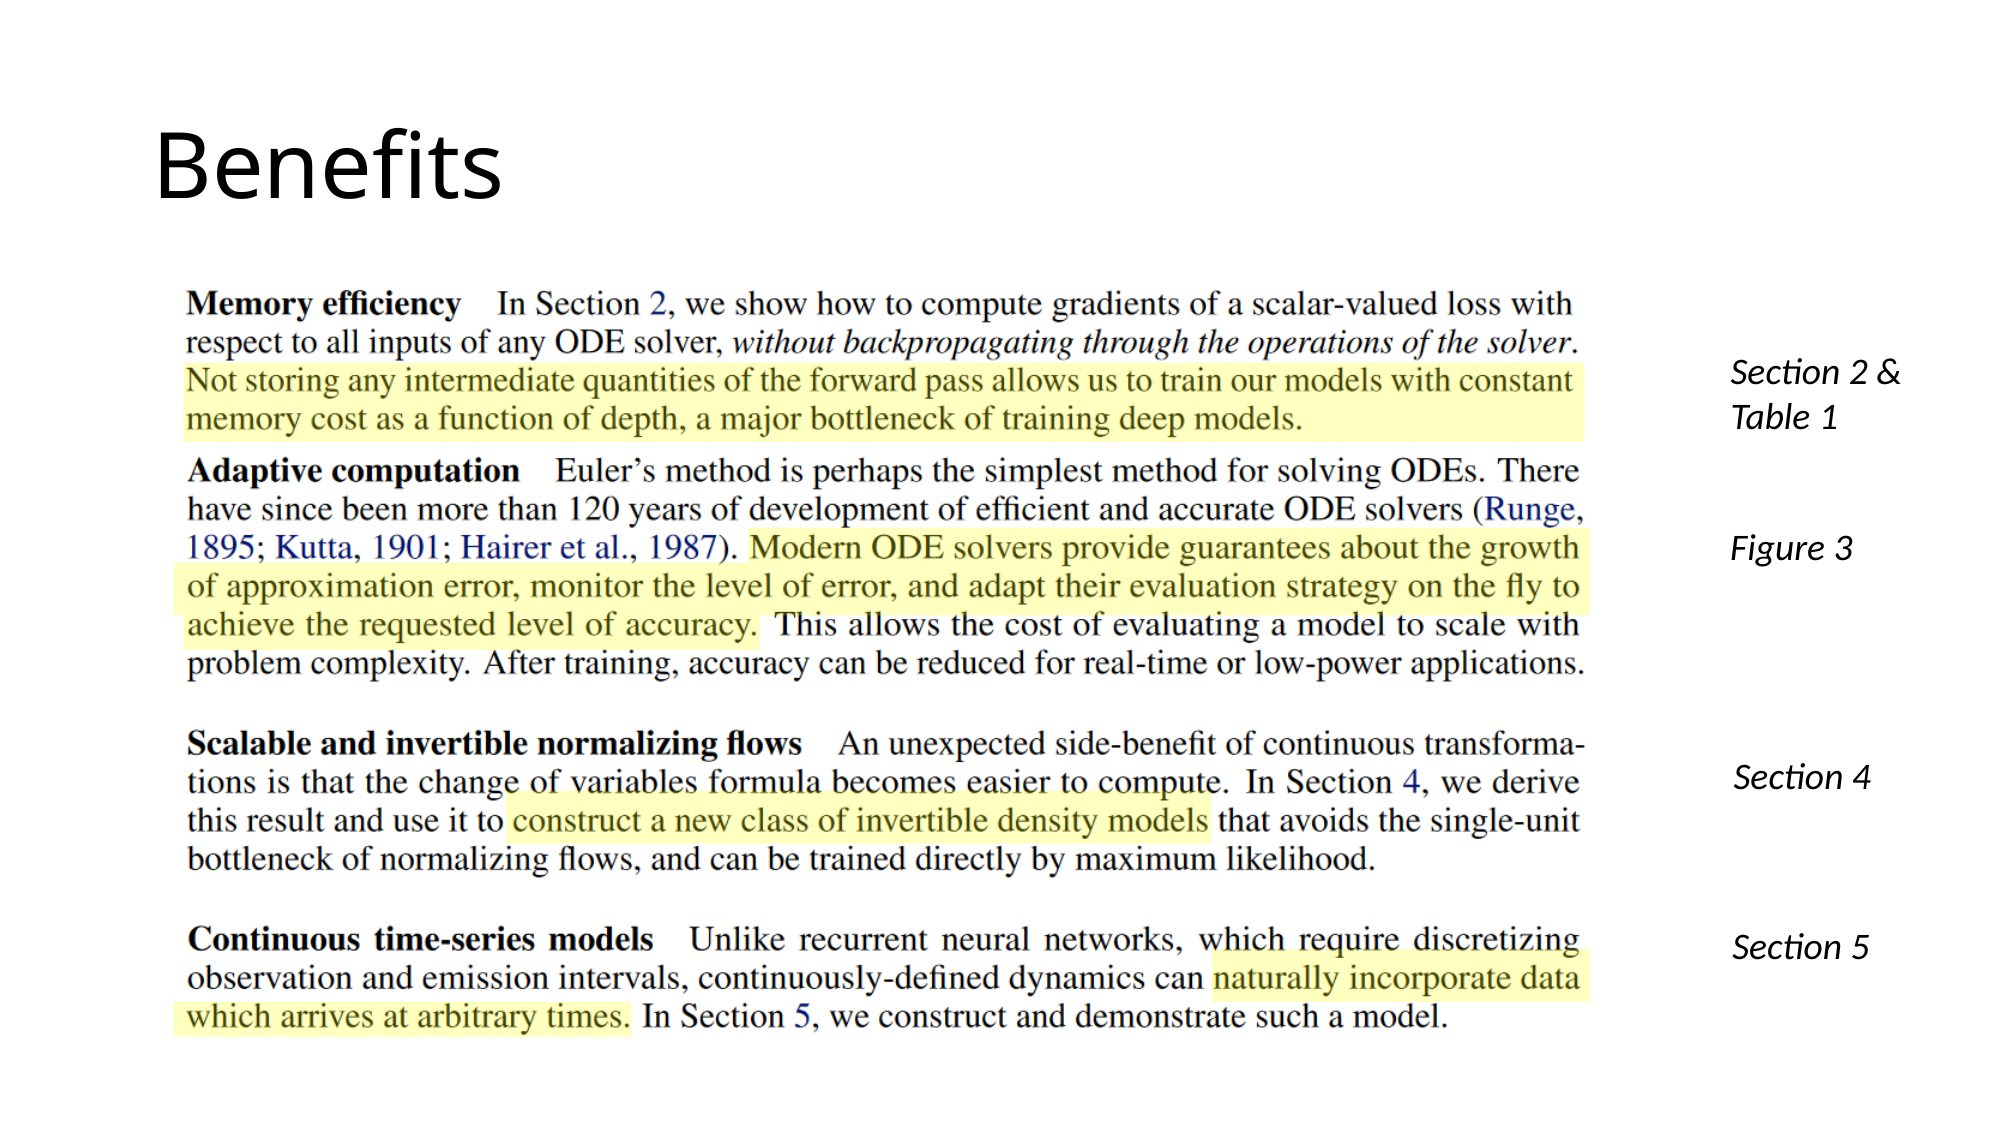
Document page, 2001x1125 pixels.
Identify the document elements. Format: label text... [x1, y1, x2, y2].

title Benefits [137, 59, 1863, 278]
text_box Section 5 [1717, 915, 1885, 975]
picture [173, 445, 1606, 1054]
text_box Section 4 [1718, 745, 1886, 805]
text_box Figure 3 [1715, 515, 1868, 576]
text_box Section 2 & Table 1 [1715, 339, 1918, 445]
picture [173, 277, 1606, 443]
